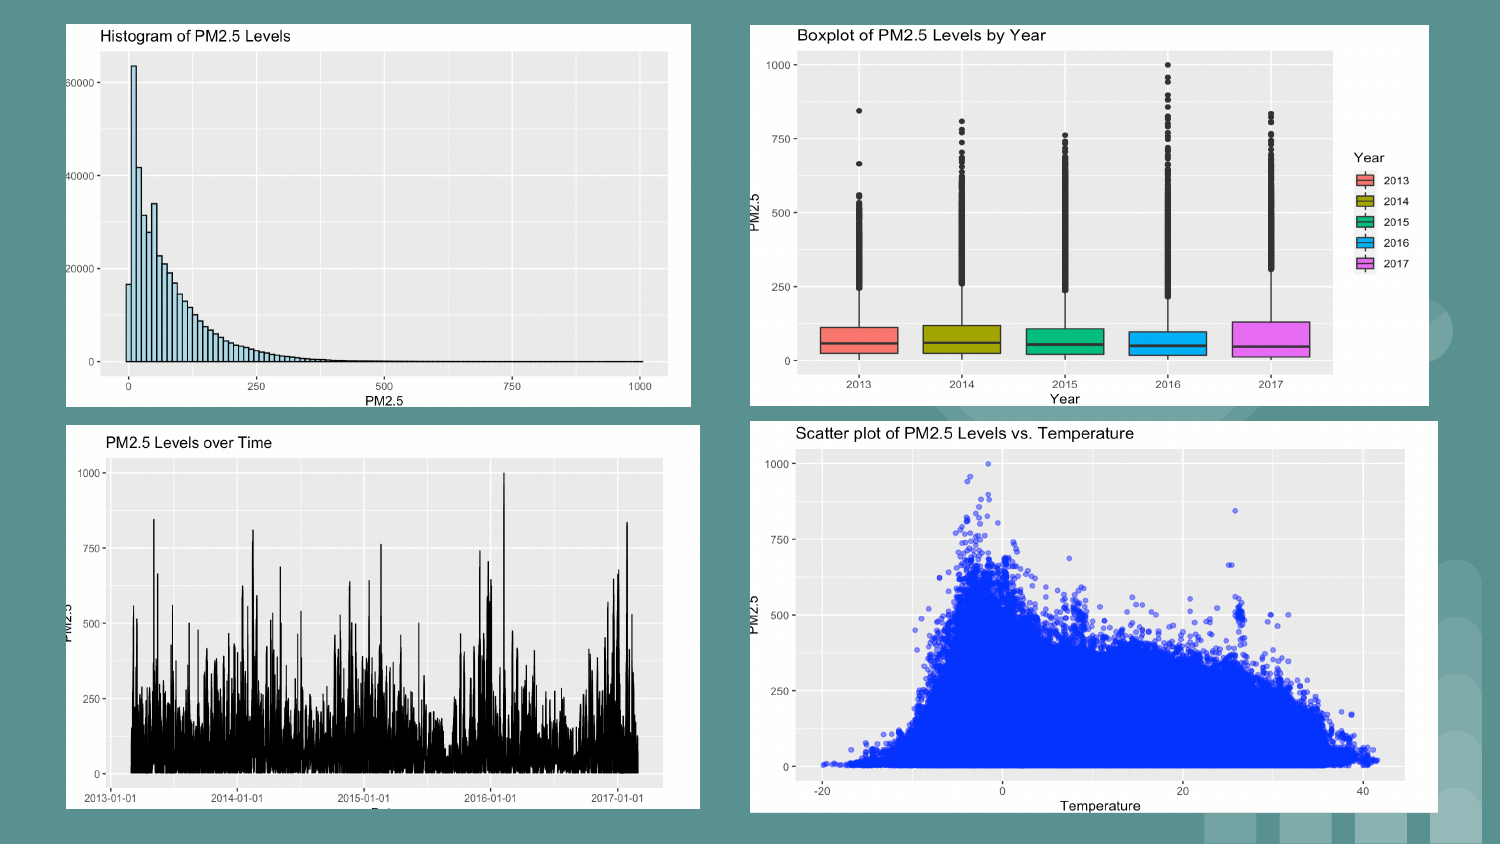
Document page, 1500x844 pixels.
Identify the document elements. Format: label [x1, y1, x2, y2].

picture [749, 421, 1438, 813]
picture [66, 425, 700, 809]
picture [749, 25, 1429, 406]
picture [66, 23, 691, 407]
